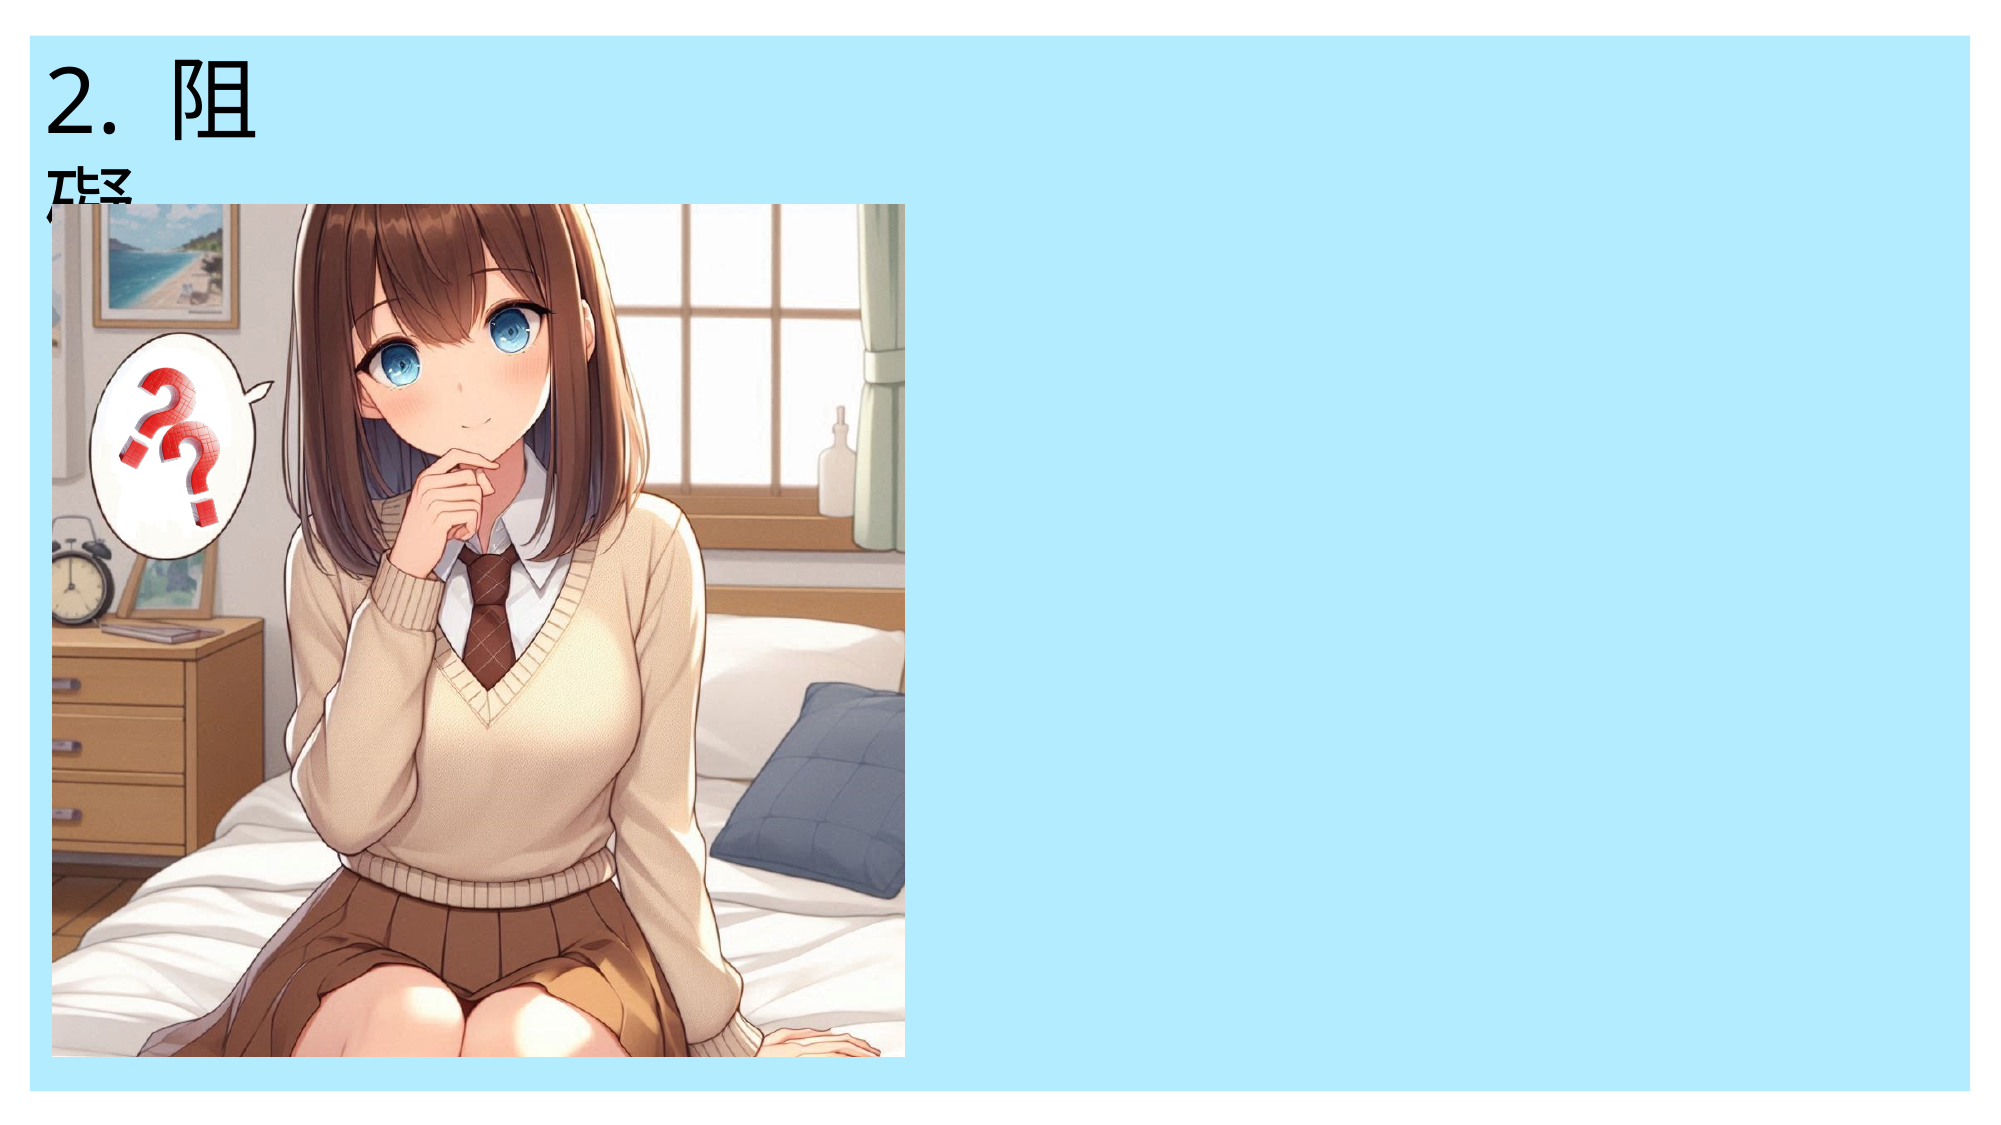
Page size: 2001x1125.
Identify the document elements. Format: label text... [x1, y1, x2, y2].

text_box [28, 34, 1972, 1093]
text_box 2. 阻礙 [29, 34, 359, 270]
picture [52, 203, 905, 1057]
